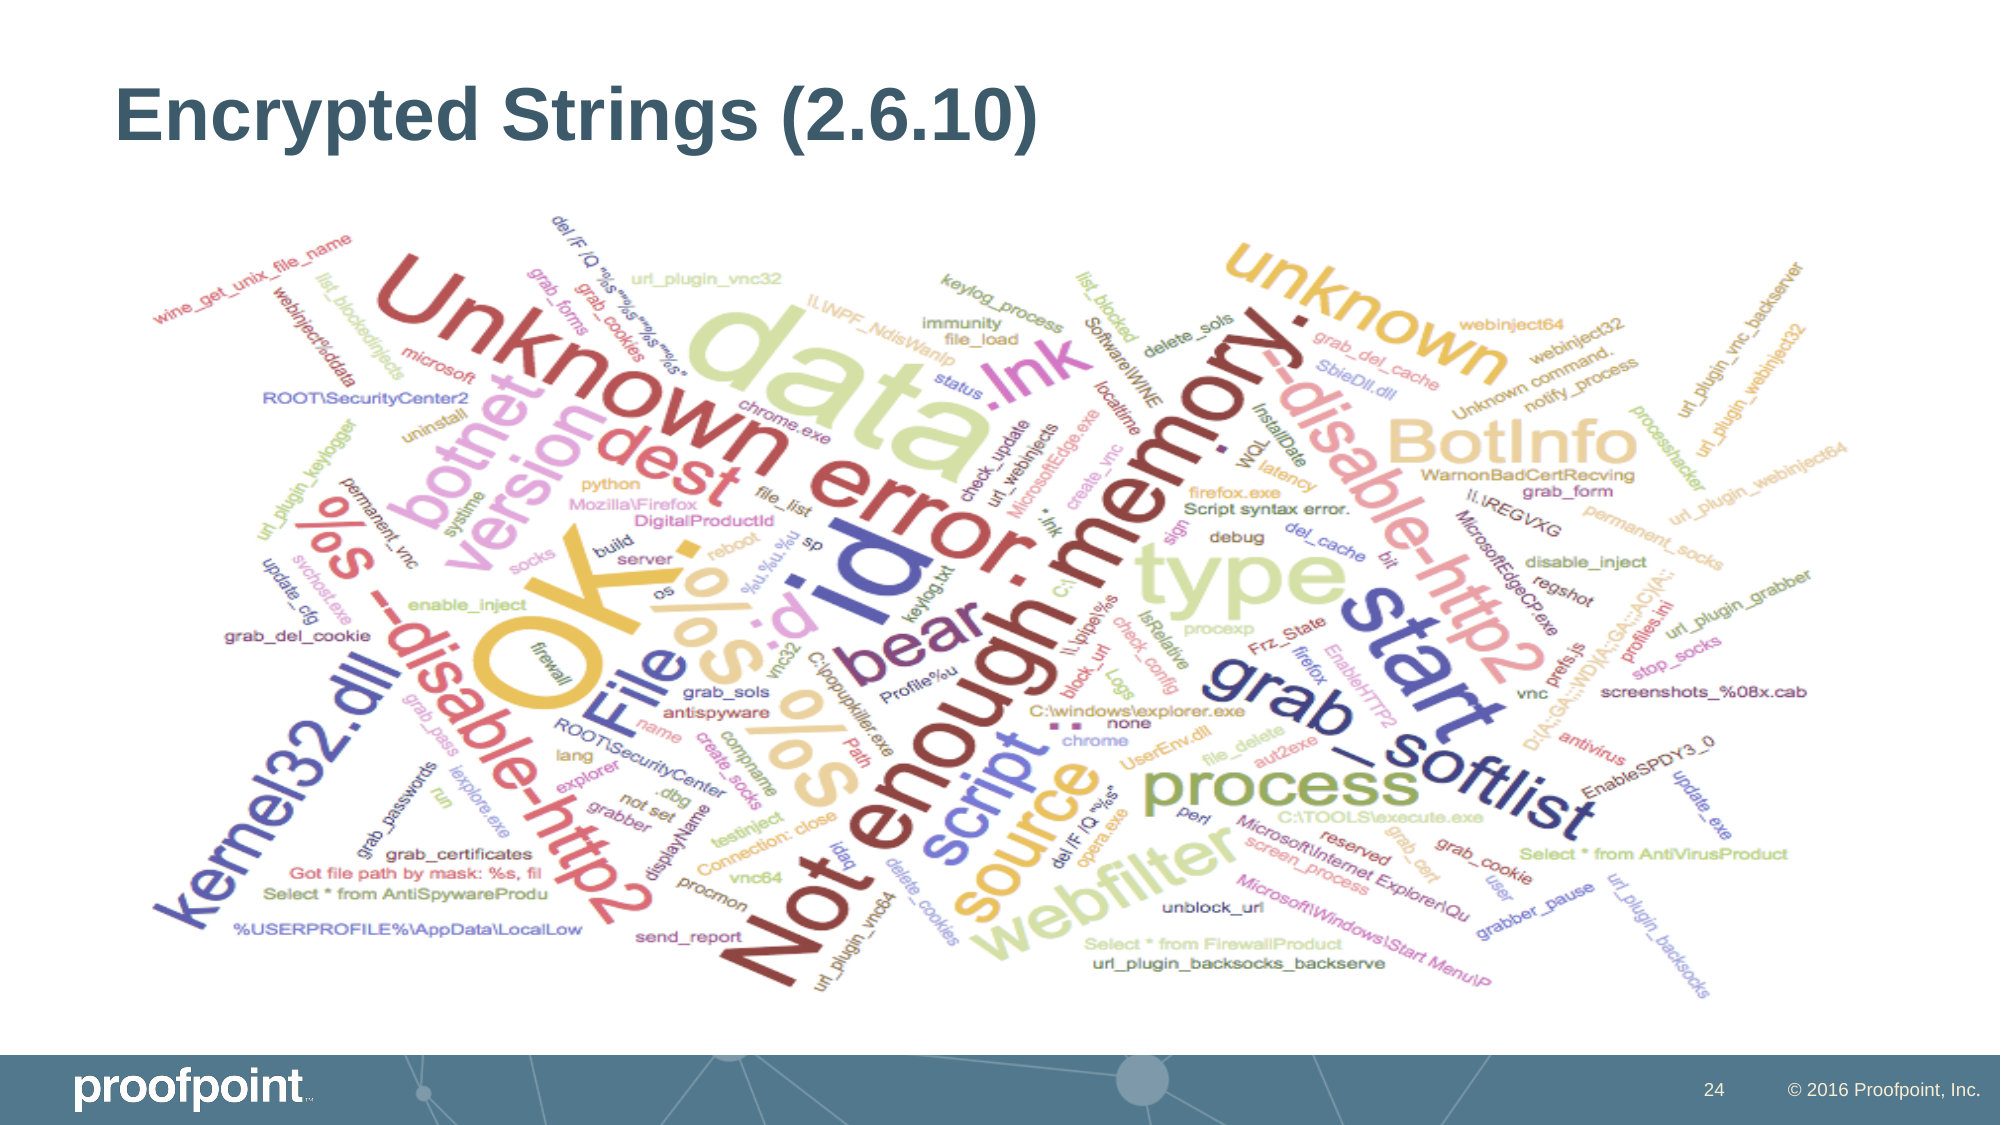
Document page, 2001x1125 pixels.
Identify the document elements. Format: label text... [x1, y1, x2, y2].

title Encrypted Strings (2.6.10) [99, 45, 1900, 187]
picture [75, 1067, 313, 1112]
picture [66, 187, 1934, 1025]
